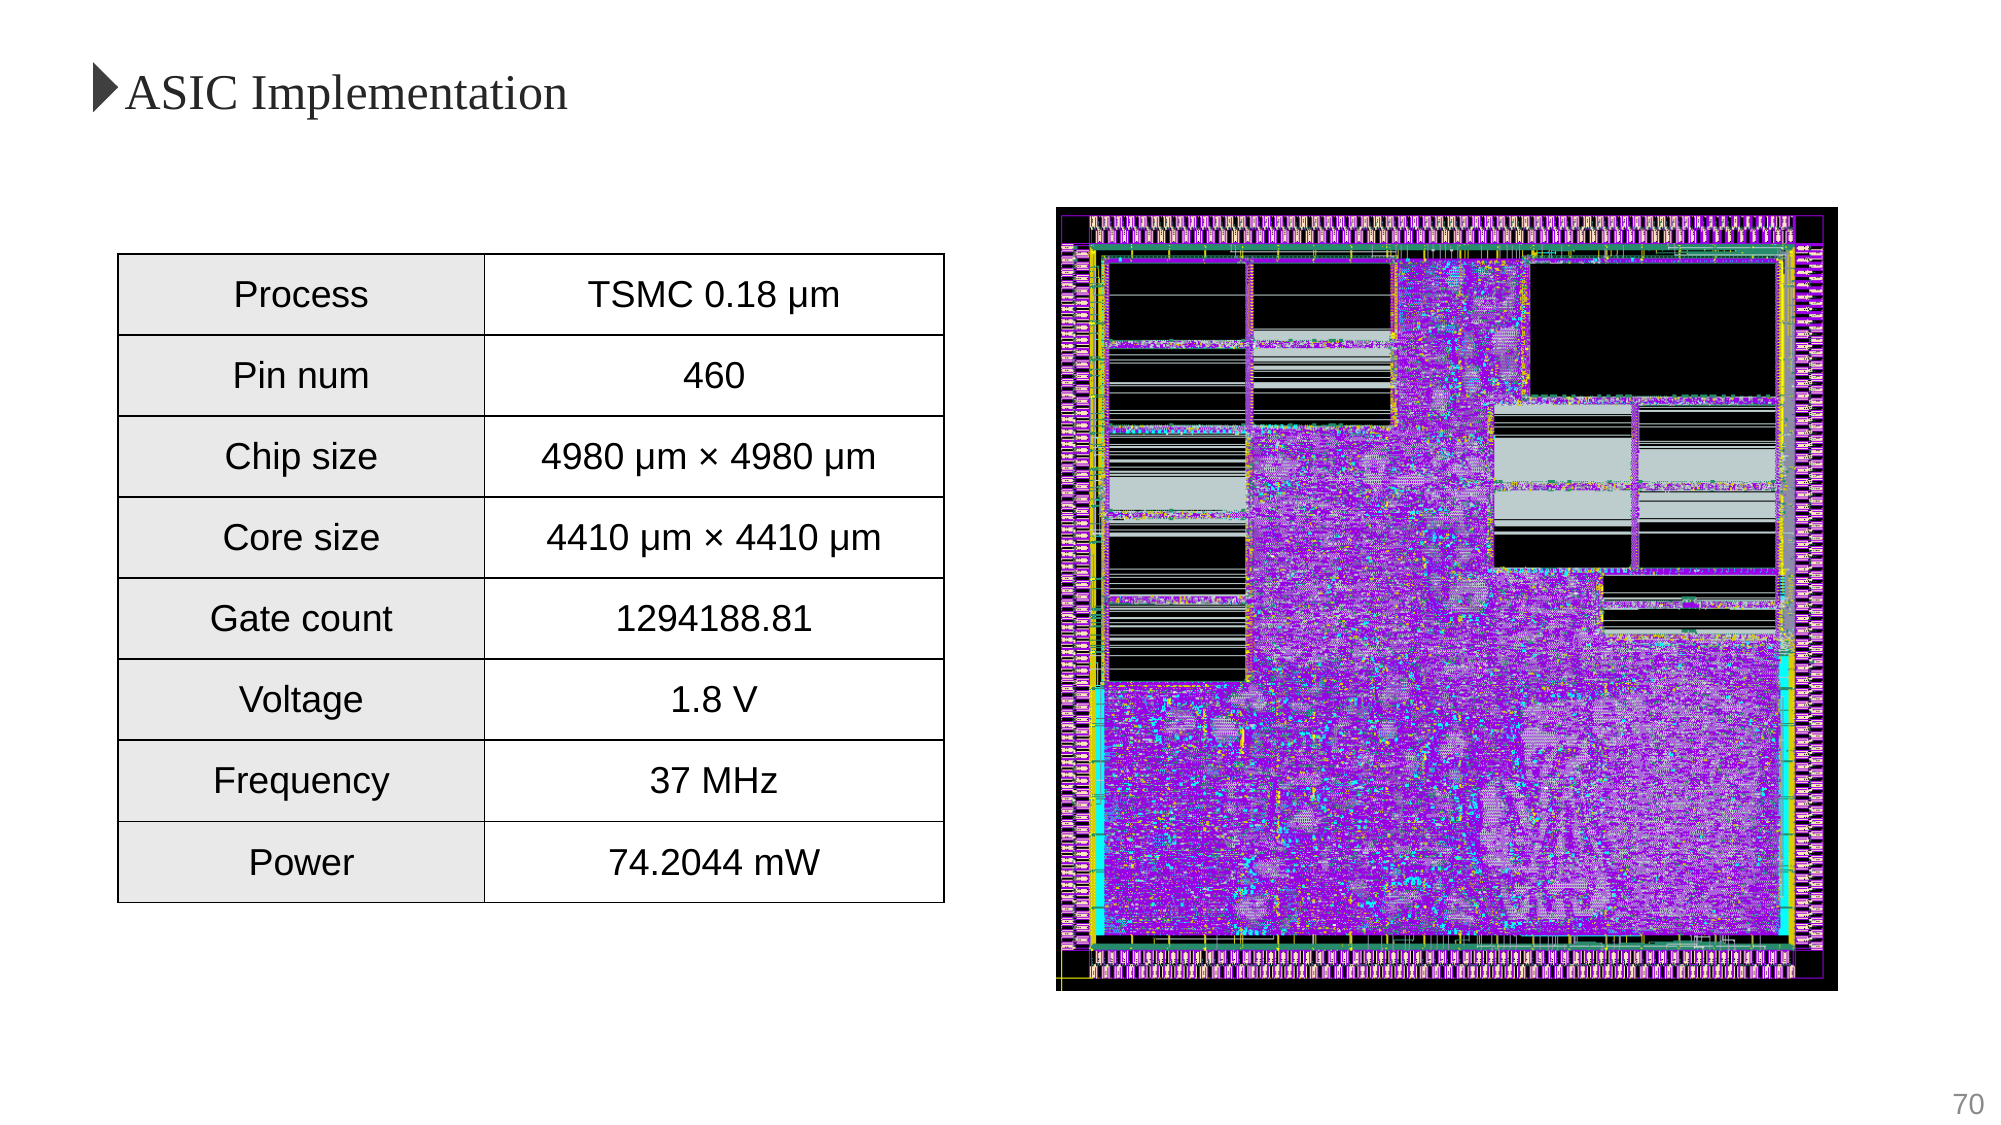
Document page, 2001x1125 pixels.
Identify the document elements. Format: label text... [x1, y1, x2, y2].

table_cell Voltage [119, 660, 484, 739]
table_cell 4410 μm × 4410 μm [485, 498, 943, 577]
table_cell 37 MHz [485, 741, 943, 821]
table_cell 4980 μm × 4980 μm [485, 417, 943, 496]
table_cell Power [119, 822, 484, 902]
table_header TSMC 0.18 μm [485, 255, 943, 334]
table_cell Gate count [119, 579, 484, 658]
table_cell 460 [485, 336, 943, 415]
table_cell Frequency [119, 741, 484, 821]
slide_number 70 [1550, 1072, 2000, 1125]
table_cell 1.8 V [485, 660, 943, 739]
table_cell Pin num [119, 336, 484, 415]
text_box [93, 52, 584, 129]
picture [1056, 207, 1838, 991]
table_cell Core size [119, 498, 484, 577]
table_cell 74.2044 mW [485, 822, 943, 902]
table_cell 1294188.81 [485, 579, 943, 658]
table_header Process [119, 255, 484, 334]
table_cell Chip size [119, 417, 484, 496]
